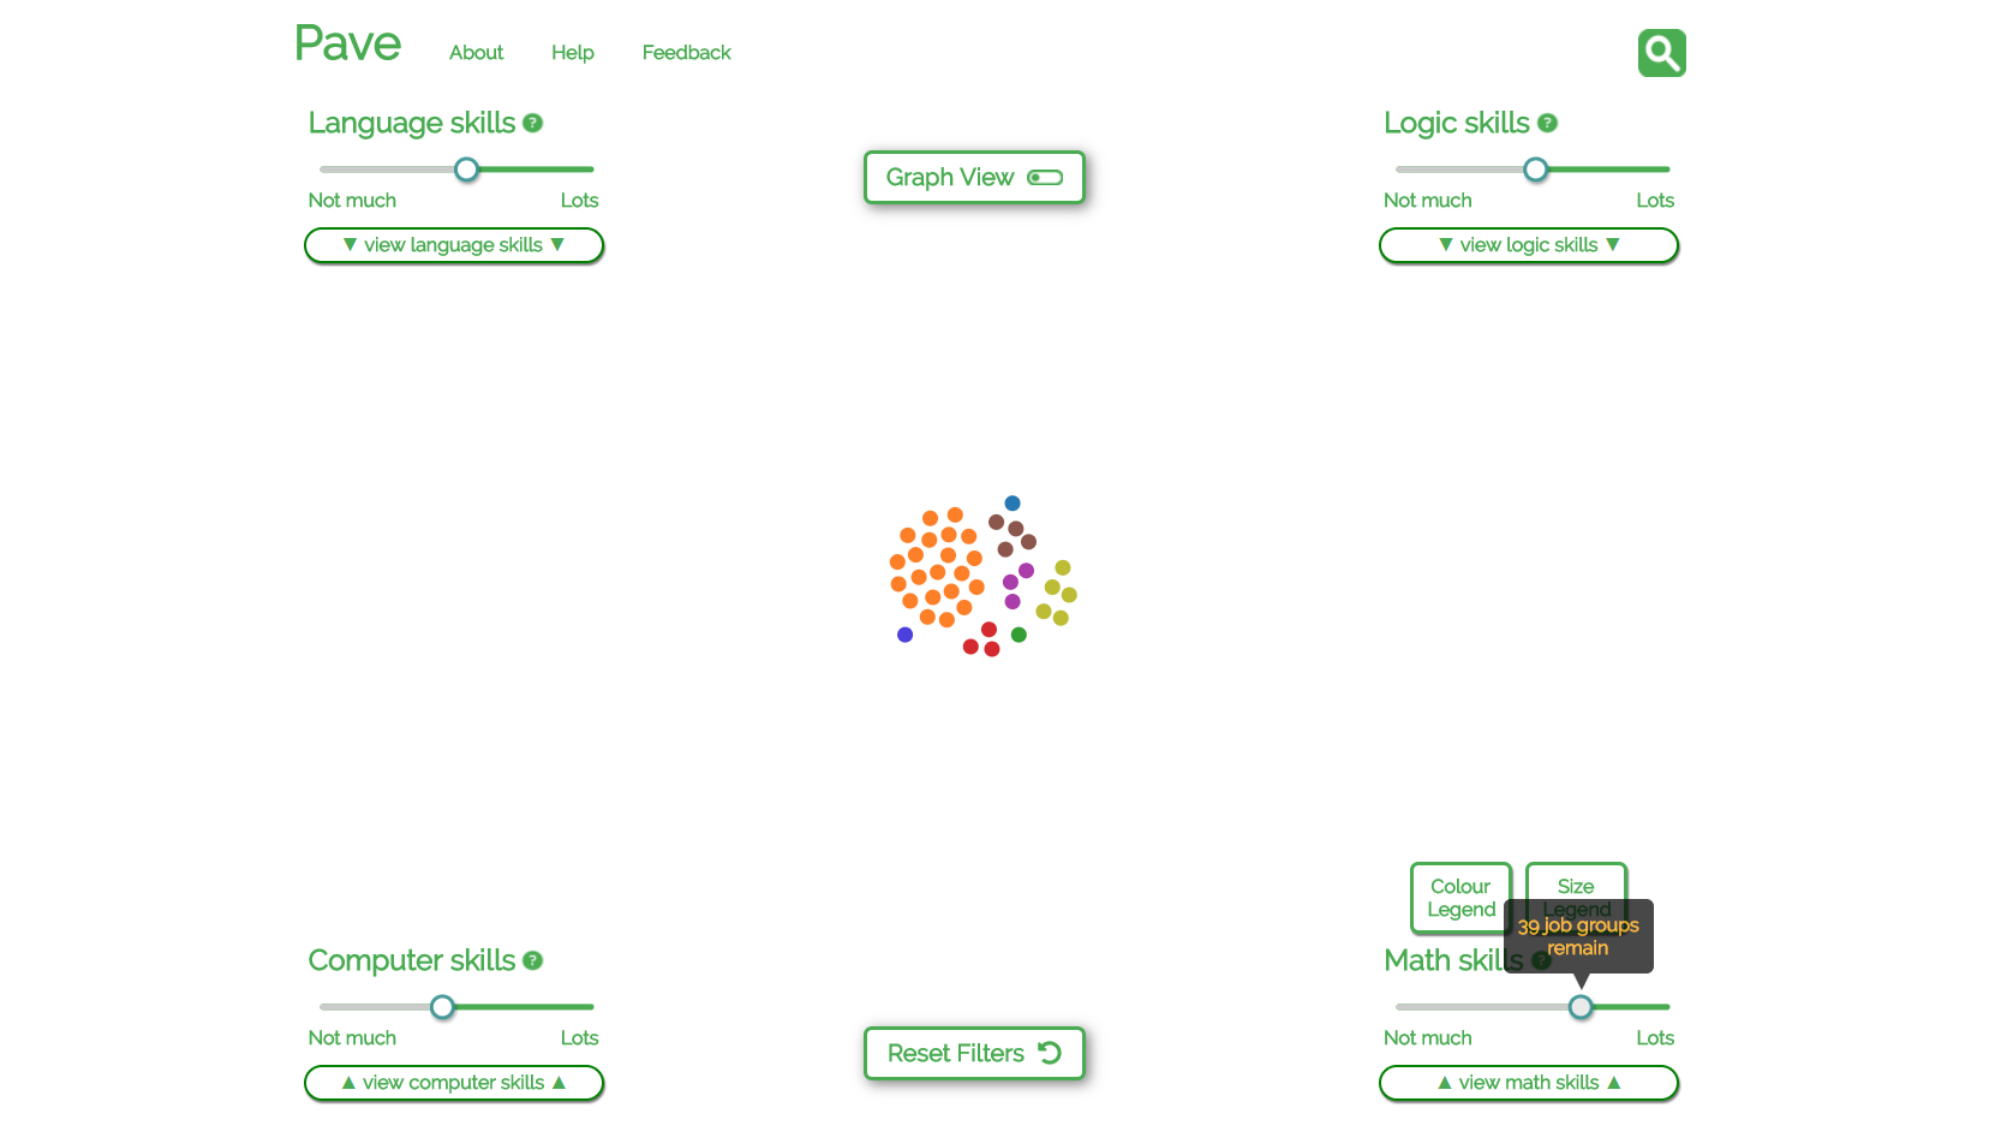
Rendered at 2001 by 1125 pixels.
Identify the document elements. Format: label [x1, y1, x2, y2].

picture [273, 0, 1726, 1125]
